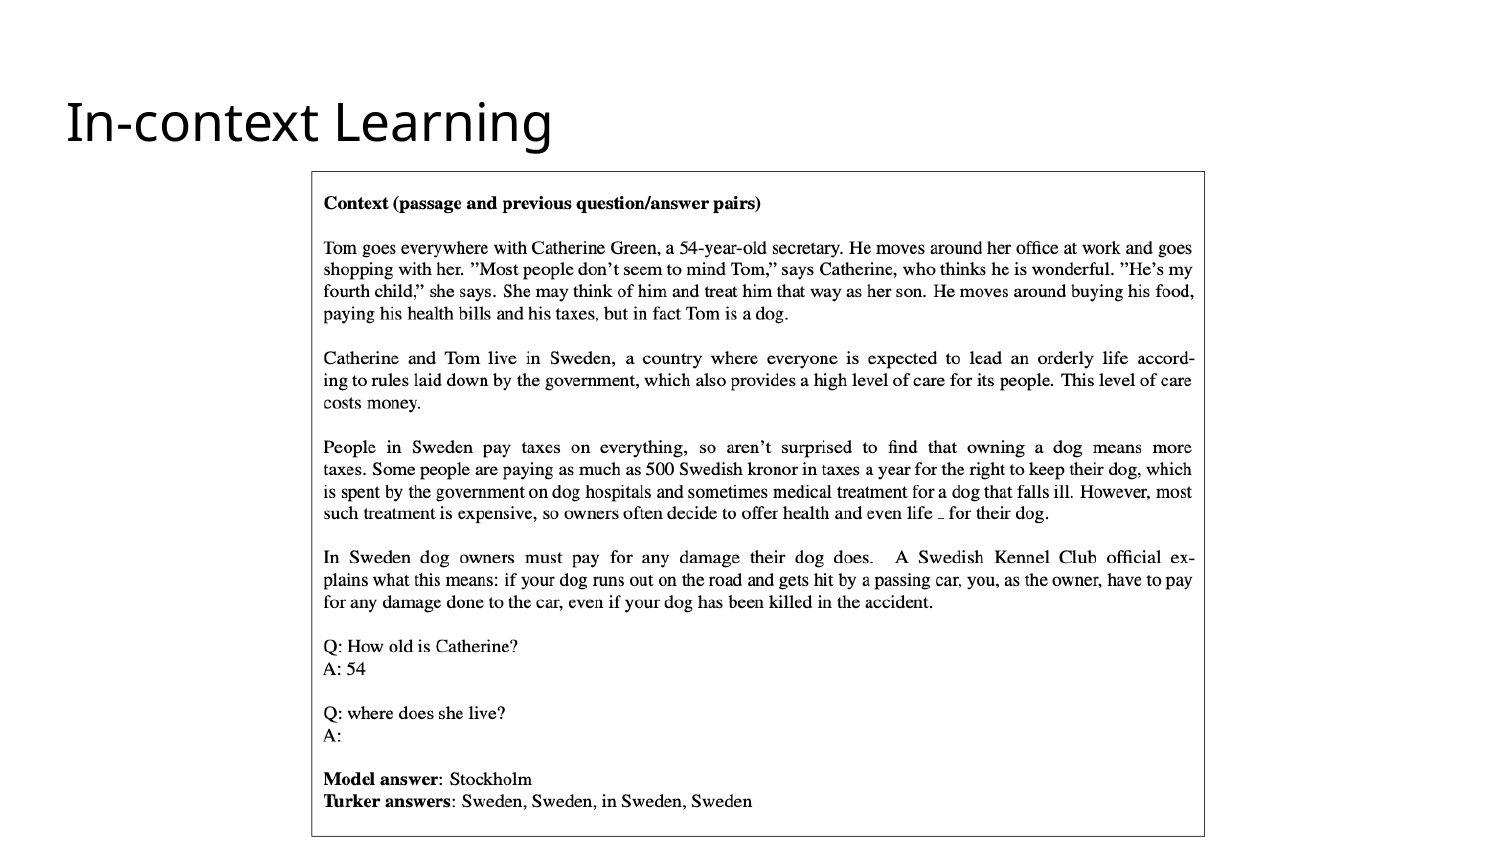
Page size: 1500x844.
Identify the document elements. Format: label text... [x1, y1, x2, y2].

picture [301, 166, 1232, 840]
title In-context Learning [51, 72, 1449, 167]
